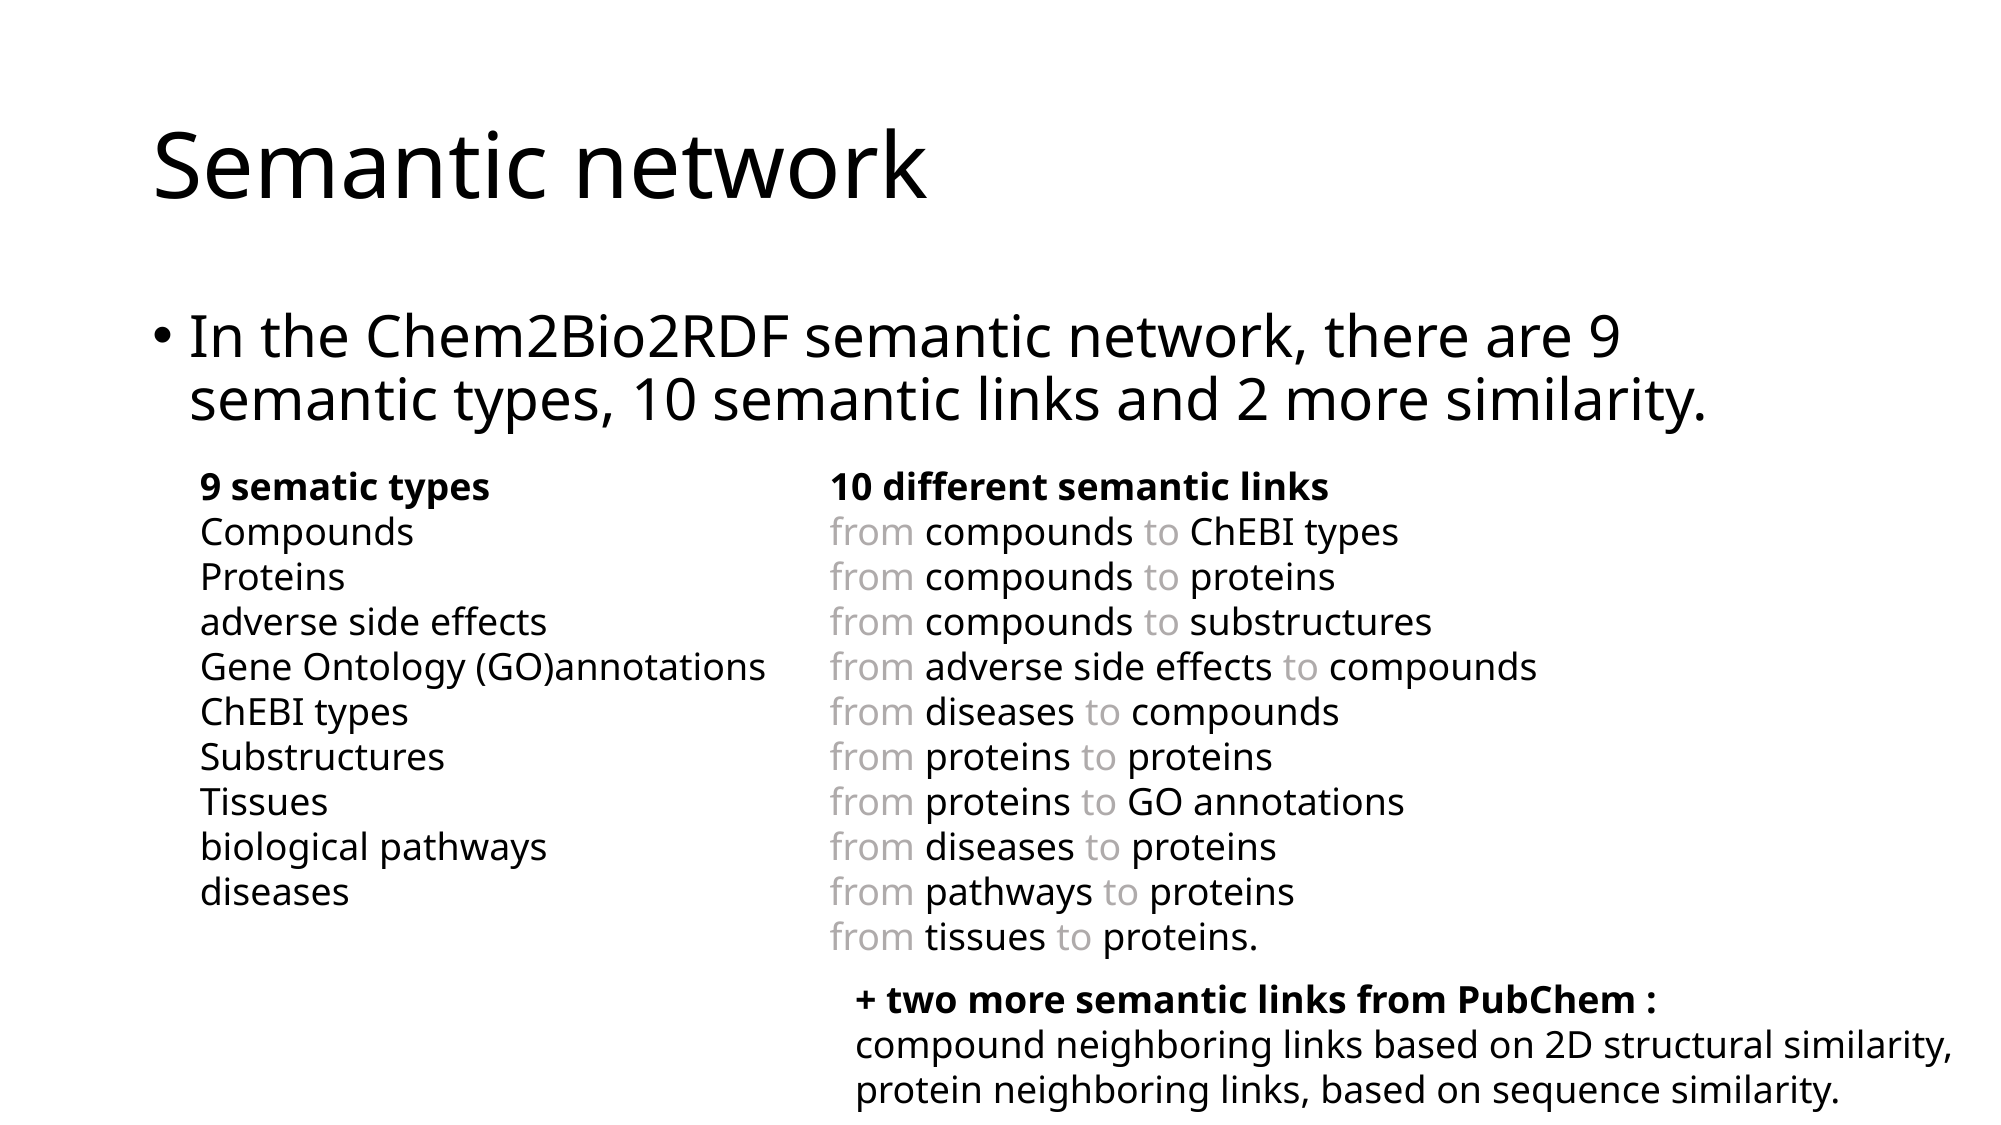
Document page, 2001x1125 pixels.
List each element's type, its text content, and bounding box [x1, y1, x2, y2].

text_box + two more semantic links from PubChem : compound neighboring links based on 2D structural similarity, protein neighboring links, based on sequence similarity. [840, 968, 1969, 1119]
title Semantic network [137, 59, 1863, 278]
text_box 10 different semantic links from compounds to ChEBI types from compounds to proteins from compounds to substructures from adverse side effects to compounds from diseases to compounds from proteins to proteins from proteins to GO annotations from diseases to proteins from pathways to proteins from tissues to proteins. [814, 455, 1553, 966]
text_box 9 sematic types Compounds Proteins adverse side effects Gene Ontology (GO)annotations ChEBI types Substructures Tissues biological pathways diseases [185, 455, 782, 966]
list In the Chem2Bio2RDF semantic network, there are 9 semantic types, 10 semantic links and 2 more similarity. [137, 299, 1863, 1014]
